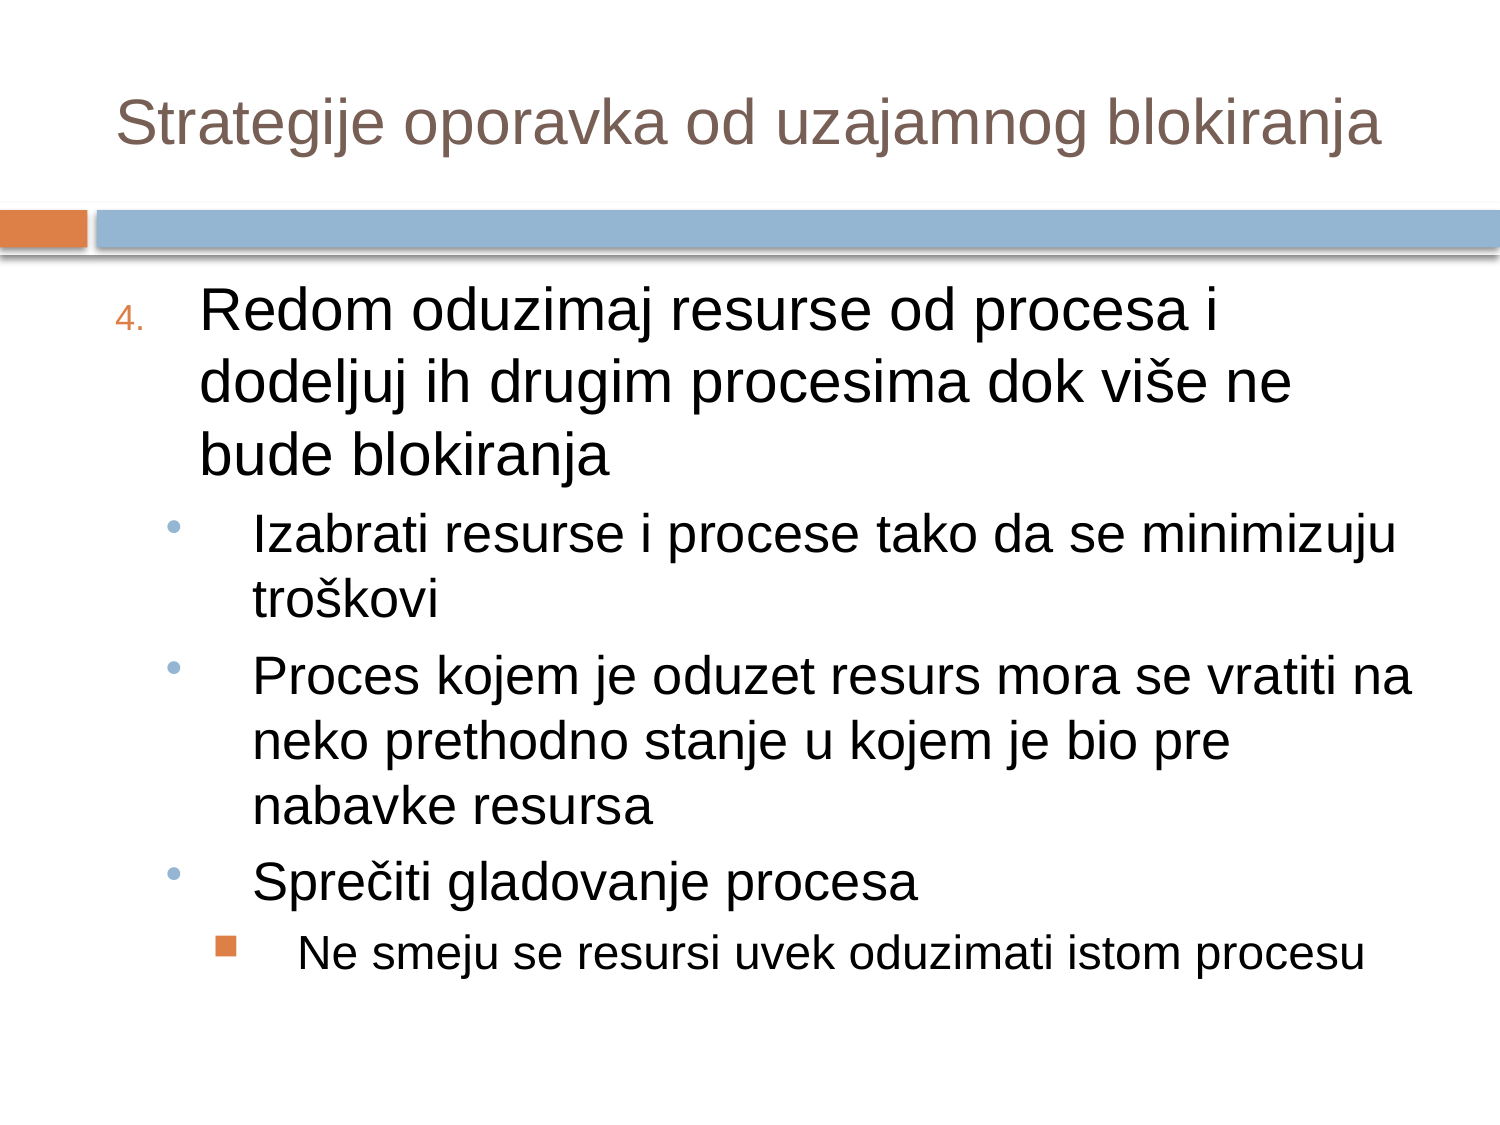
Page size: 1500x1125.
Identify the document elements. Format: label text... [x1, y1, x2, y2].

title Strategije oporavka od uzajamnog blokiranja [100, 37, 1438, 200]
list Redom oduzimaj resurse od procesa i dodeljuj ih drugim procesima dok više ne bude blokiranja Izabrati resurse i procese tako da se minimizuju troškovi Proces kojem je oduzet resurs mora se vratiti na neko prethodno stanje u kojem je bio pre nabavke resursa Sprečiti gladovanje procesa Ne smeju se resursi uvek oduzimati istom procesu [100, 262, 1438, 1000]
